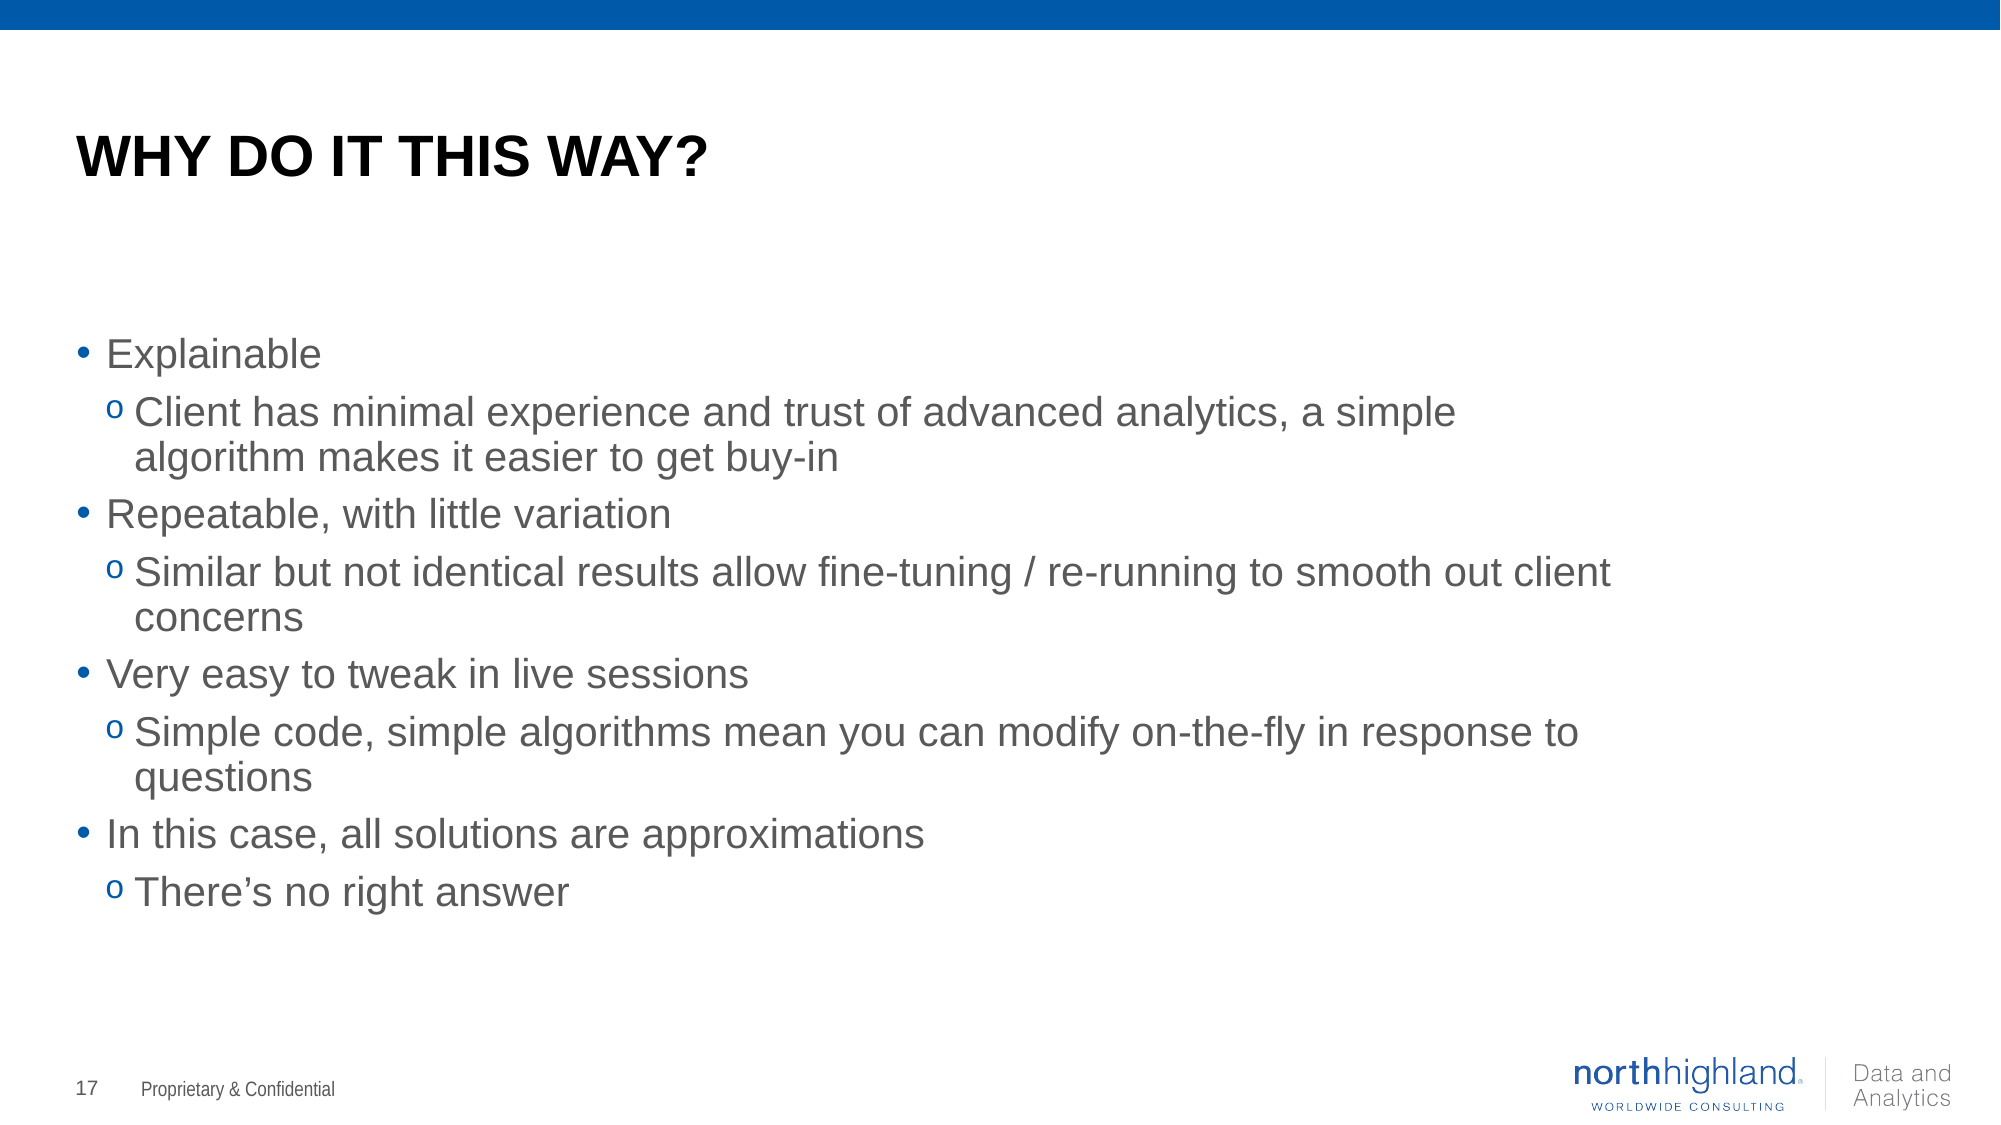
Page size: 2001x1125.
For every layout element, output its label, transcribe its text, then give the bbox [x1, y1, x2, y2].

list Explainable Client has minimal experience and trust of advanced analytics, a simple algorithm makes it easier to get buy-in Repeatable, with little variation Similar but not identical results allow fine-tuning / re-running to smooth out client concerns Very easy to tweak in live sessions Simple code, simple algorithms mean you can modify on-the-fly in response to questions In this case, all solutions are approximations There’s no right answer [76, 324, 1613, 1049]
picture [1575, 1057, 1950, 1111]
title Why do it this way? [76, 49, 1613, 267]
